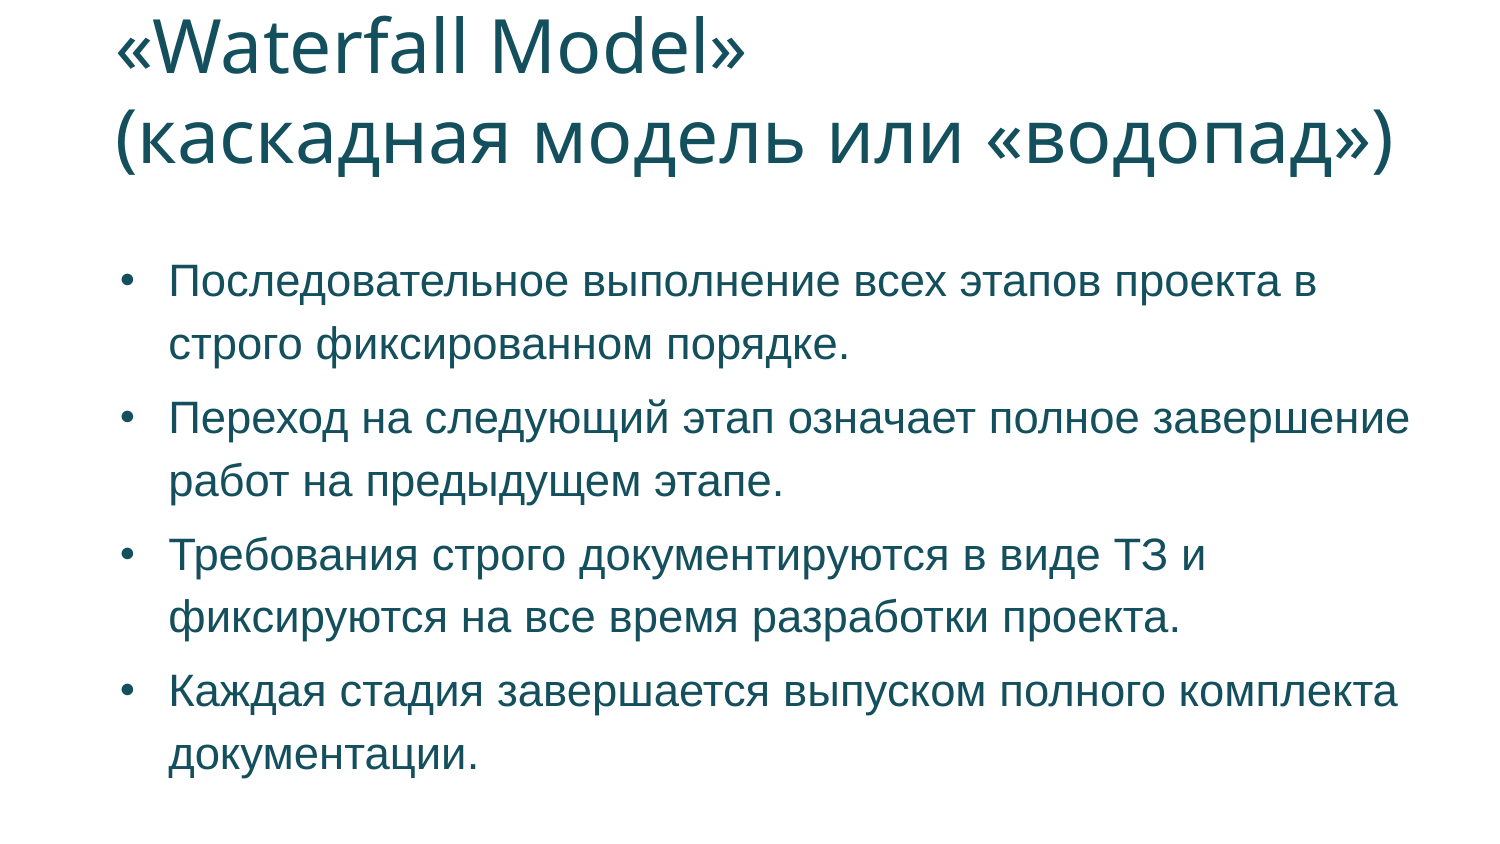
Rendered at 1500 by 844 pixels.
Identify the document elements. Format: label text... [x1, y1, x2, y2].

list Последовательное выполнение всех этапов проекта в строго фиксированном порядке. Переход на следующий этап означает полное завершение работ на предыдущем этапе. Требования строго документируются в виде ТЗ и фиксируются на все время разработки проекта. Каждая стадия завершается выпуском полного комплекта документации. [100, 235, 1438, 789]
title «Waterfall Model» (каскадная модель или «водопад») [100, 28, 1438, 150]
